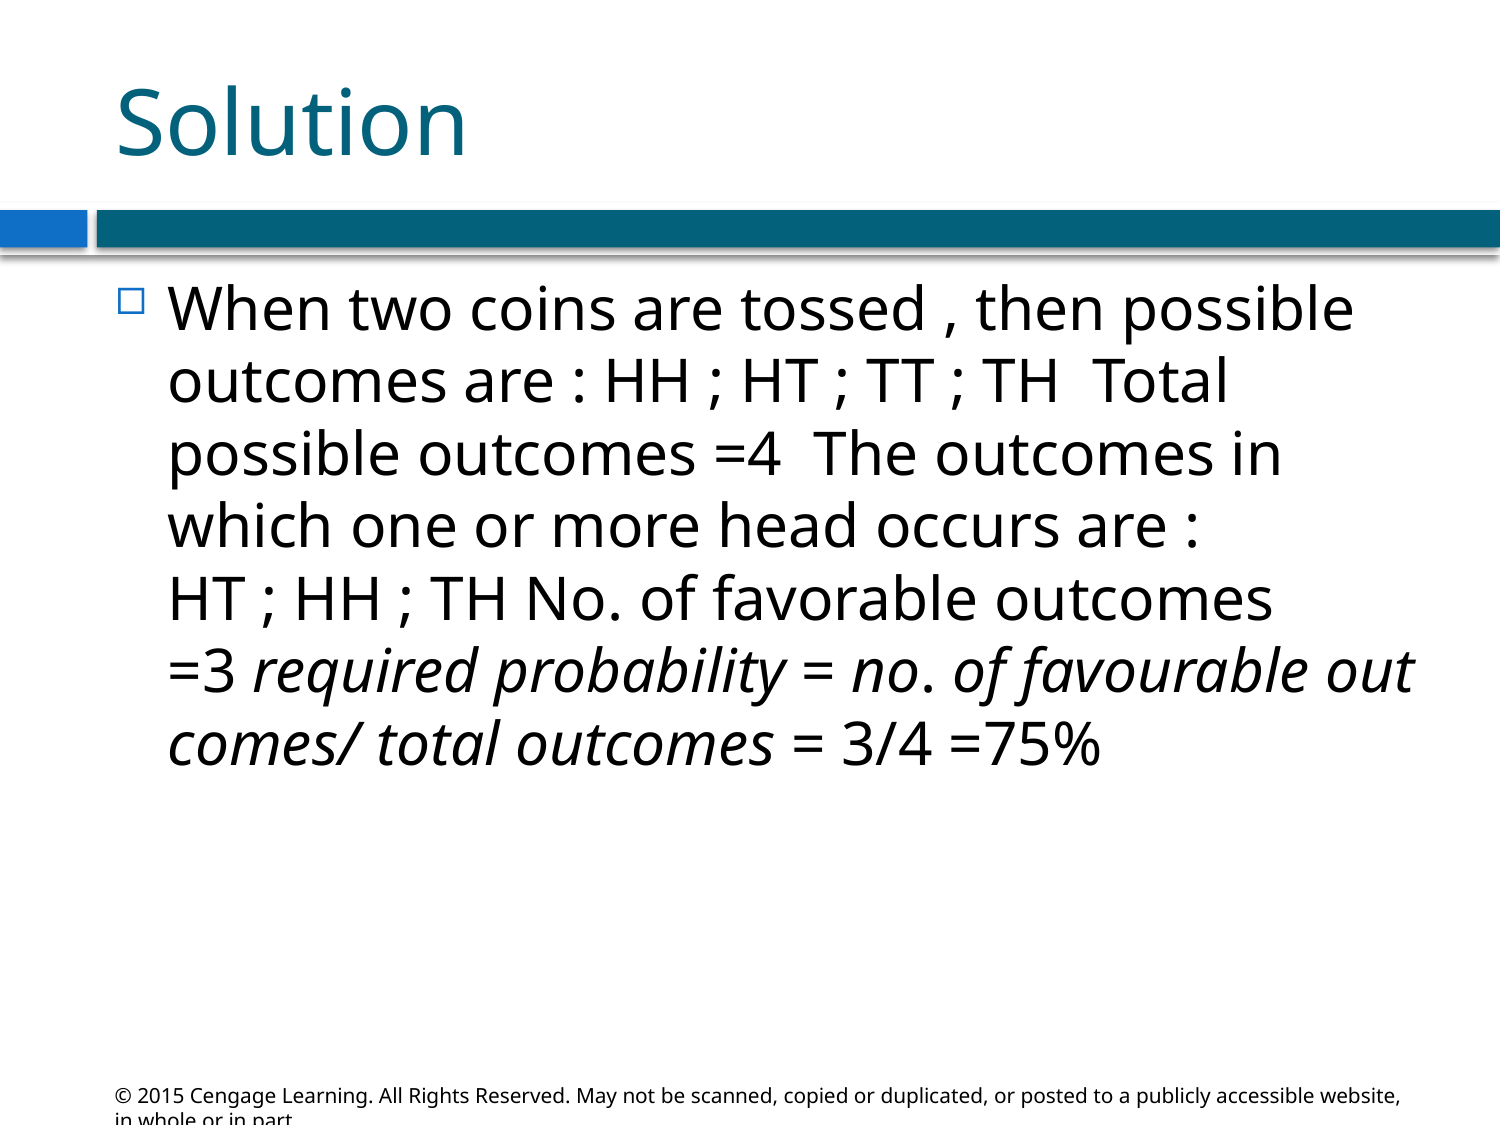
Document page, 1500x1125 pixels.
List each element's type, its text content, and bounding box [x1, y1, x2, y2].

title Solution [100, 37, 1438, 200]
list When two coins are tossed , then possible outcomes are : HH ; HT ; TT ; TH Total possible outcomes =4 The outcomes in which one or more head occurs are : ​HT ; HH ; TH No. of favorable outcomes =3 required probability = no. of favourable outcomes/ total outcomes = 3/4 =75% [100, 262, 1438, 1063]
